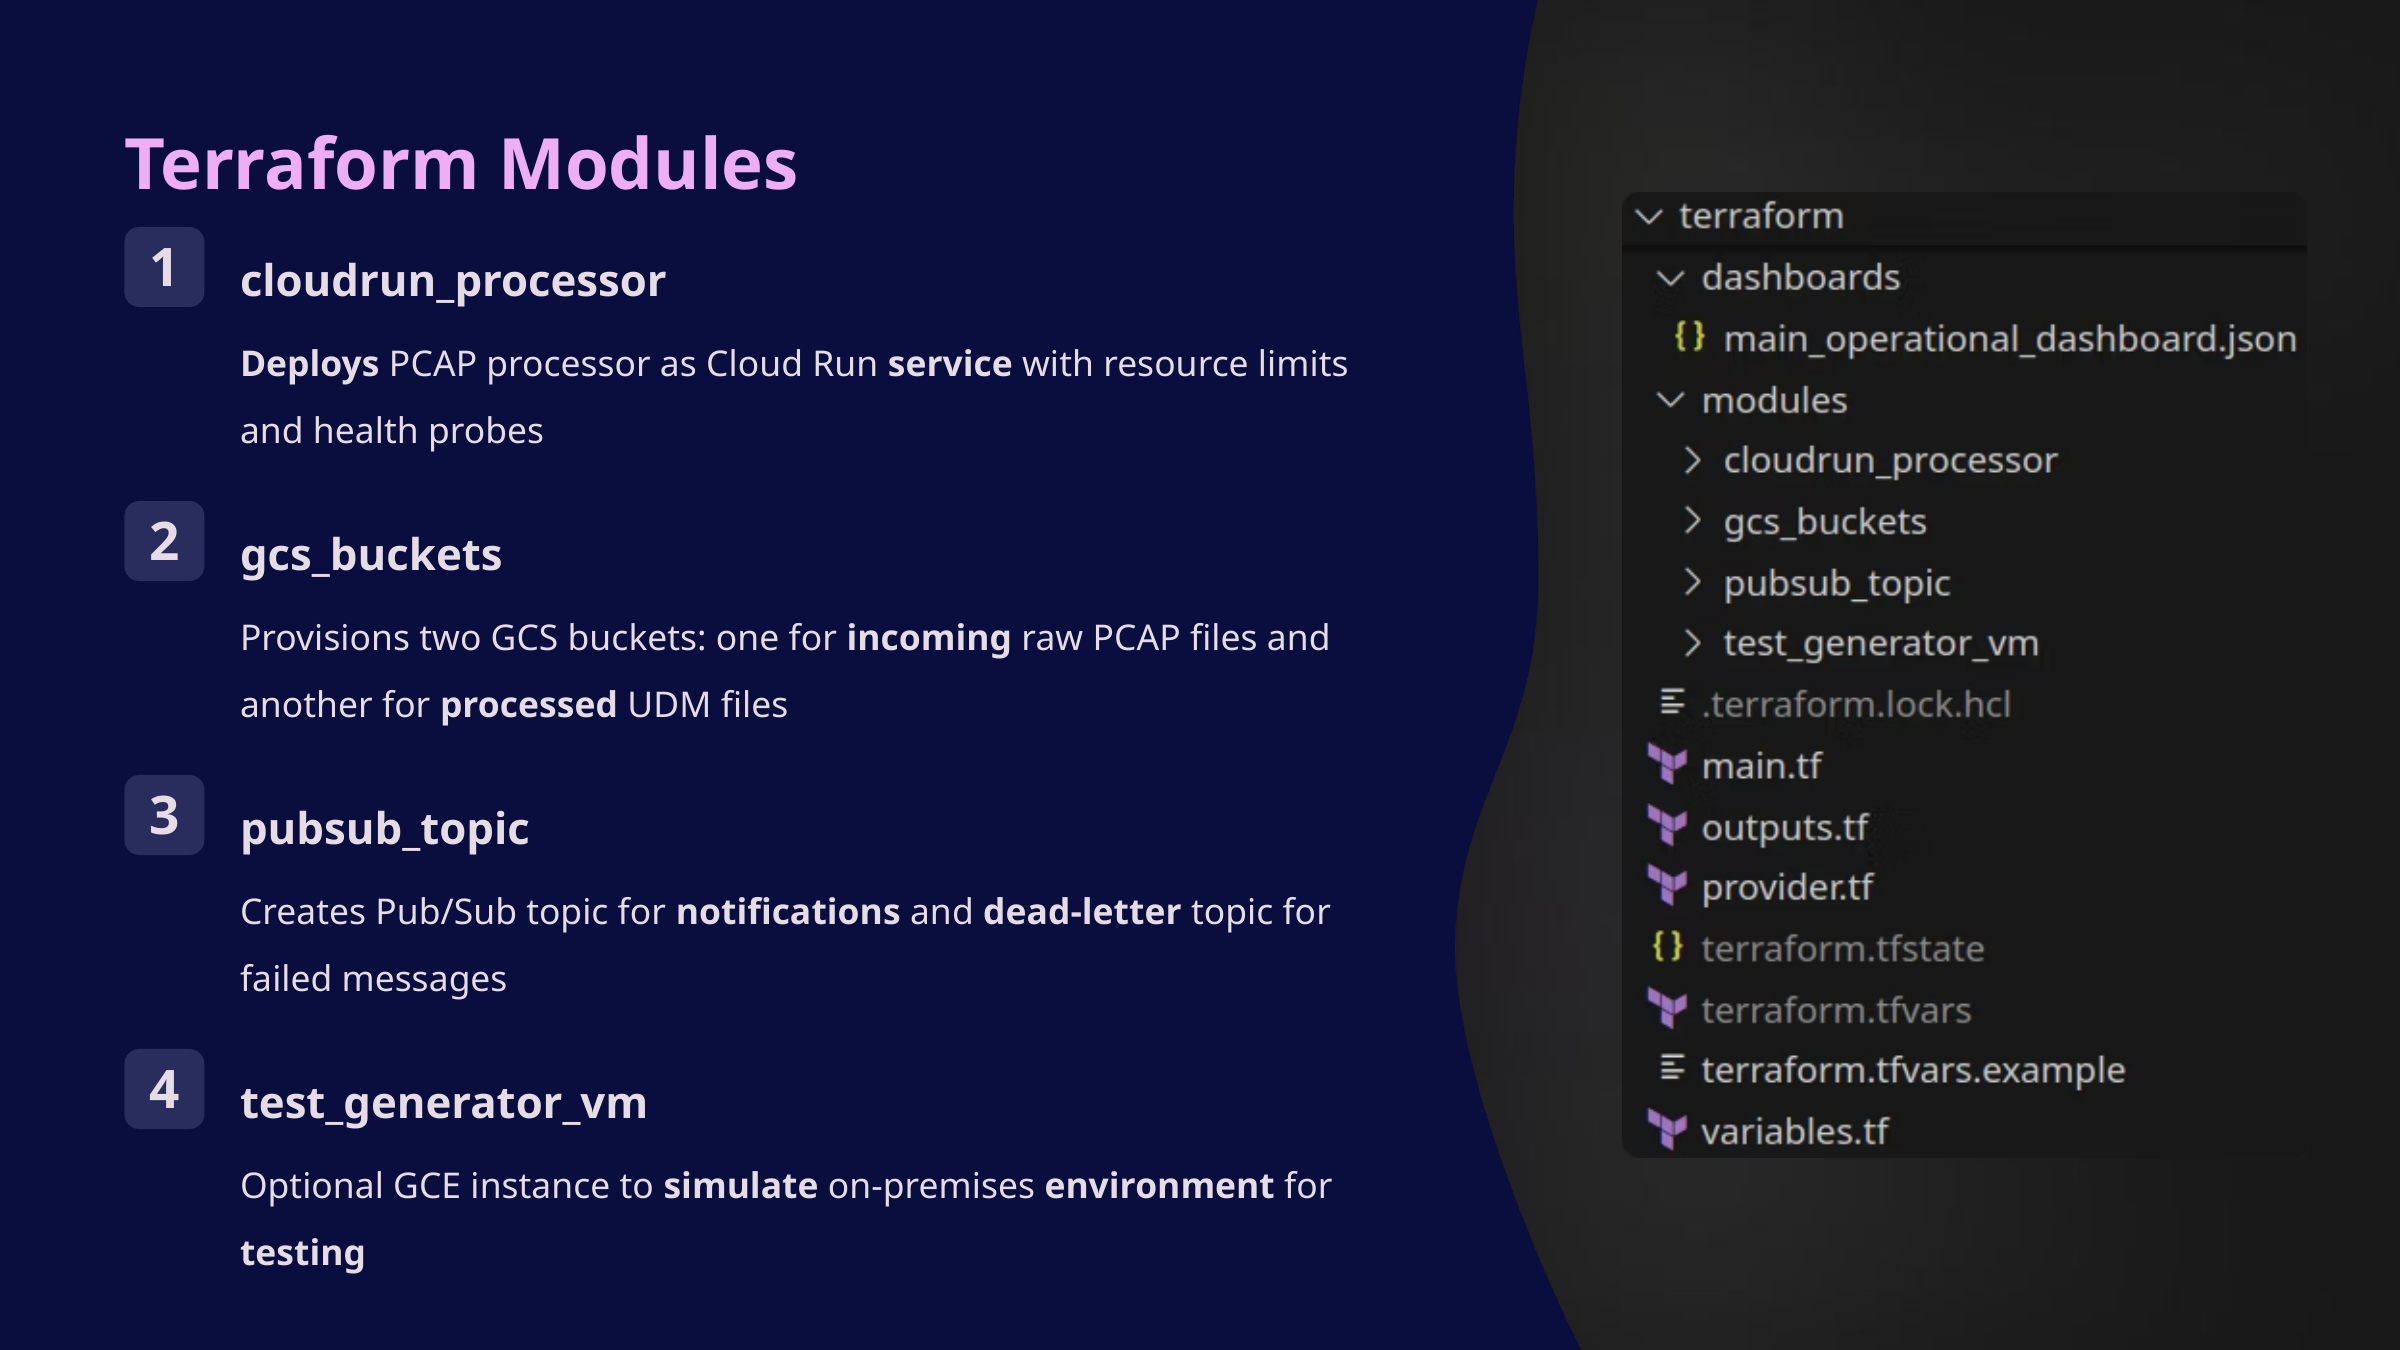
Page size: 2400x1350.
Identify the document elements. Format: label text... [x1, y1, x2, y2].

text_box Terraform Modules [124, 98, 836, 187]
text_box Optional GCE instance to simulate on-premises environment for testing [240, 1138, 1376, 1252]
text_box [124, 774, 205, 856]
text_box pubsub_topic [240, 787, 685, 843]
text_box Provisions two GCS buckets: one for incoming raw PCAP files and another for processed UDM files [240, 590, 1376, 704]
text_box Creates Pub/Sub topic for notifications and dead-letter topic for failed messages [240, 864, 1376, 978]
text_box [124, 1048, 205, 1130]
text_box gcs_buckets [240, 513, 685, 569]
text_box 1 [137, 233, 192, 301]
text_box 3 [137, 781, 192, 849]
text_box test_generator_vm [240, 1061, 685, 1117]
text_box [124, 500, 205, 582]
picture [1454, 0, 2400, 1350]
text_box cloudrun_processor [239, 239, 687, 295]
text_box 2 [137, 507, 192, 575]
text_box [124, 226, 205, 308]
text_box 4 [137, 1055, 192, 1123]
text_box Deploys PCAP processor as Cloud Run service with resource limits and health probes [240, 316, 1376, 430]
